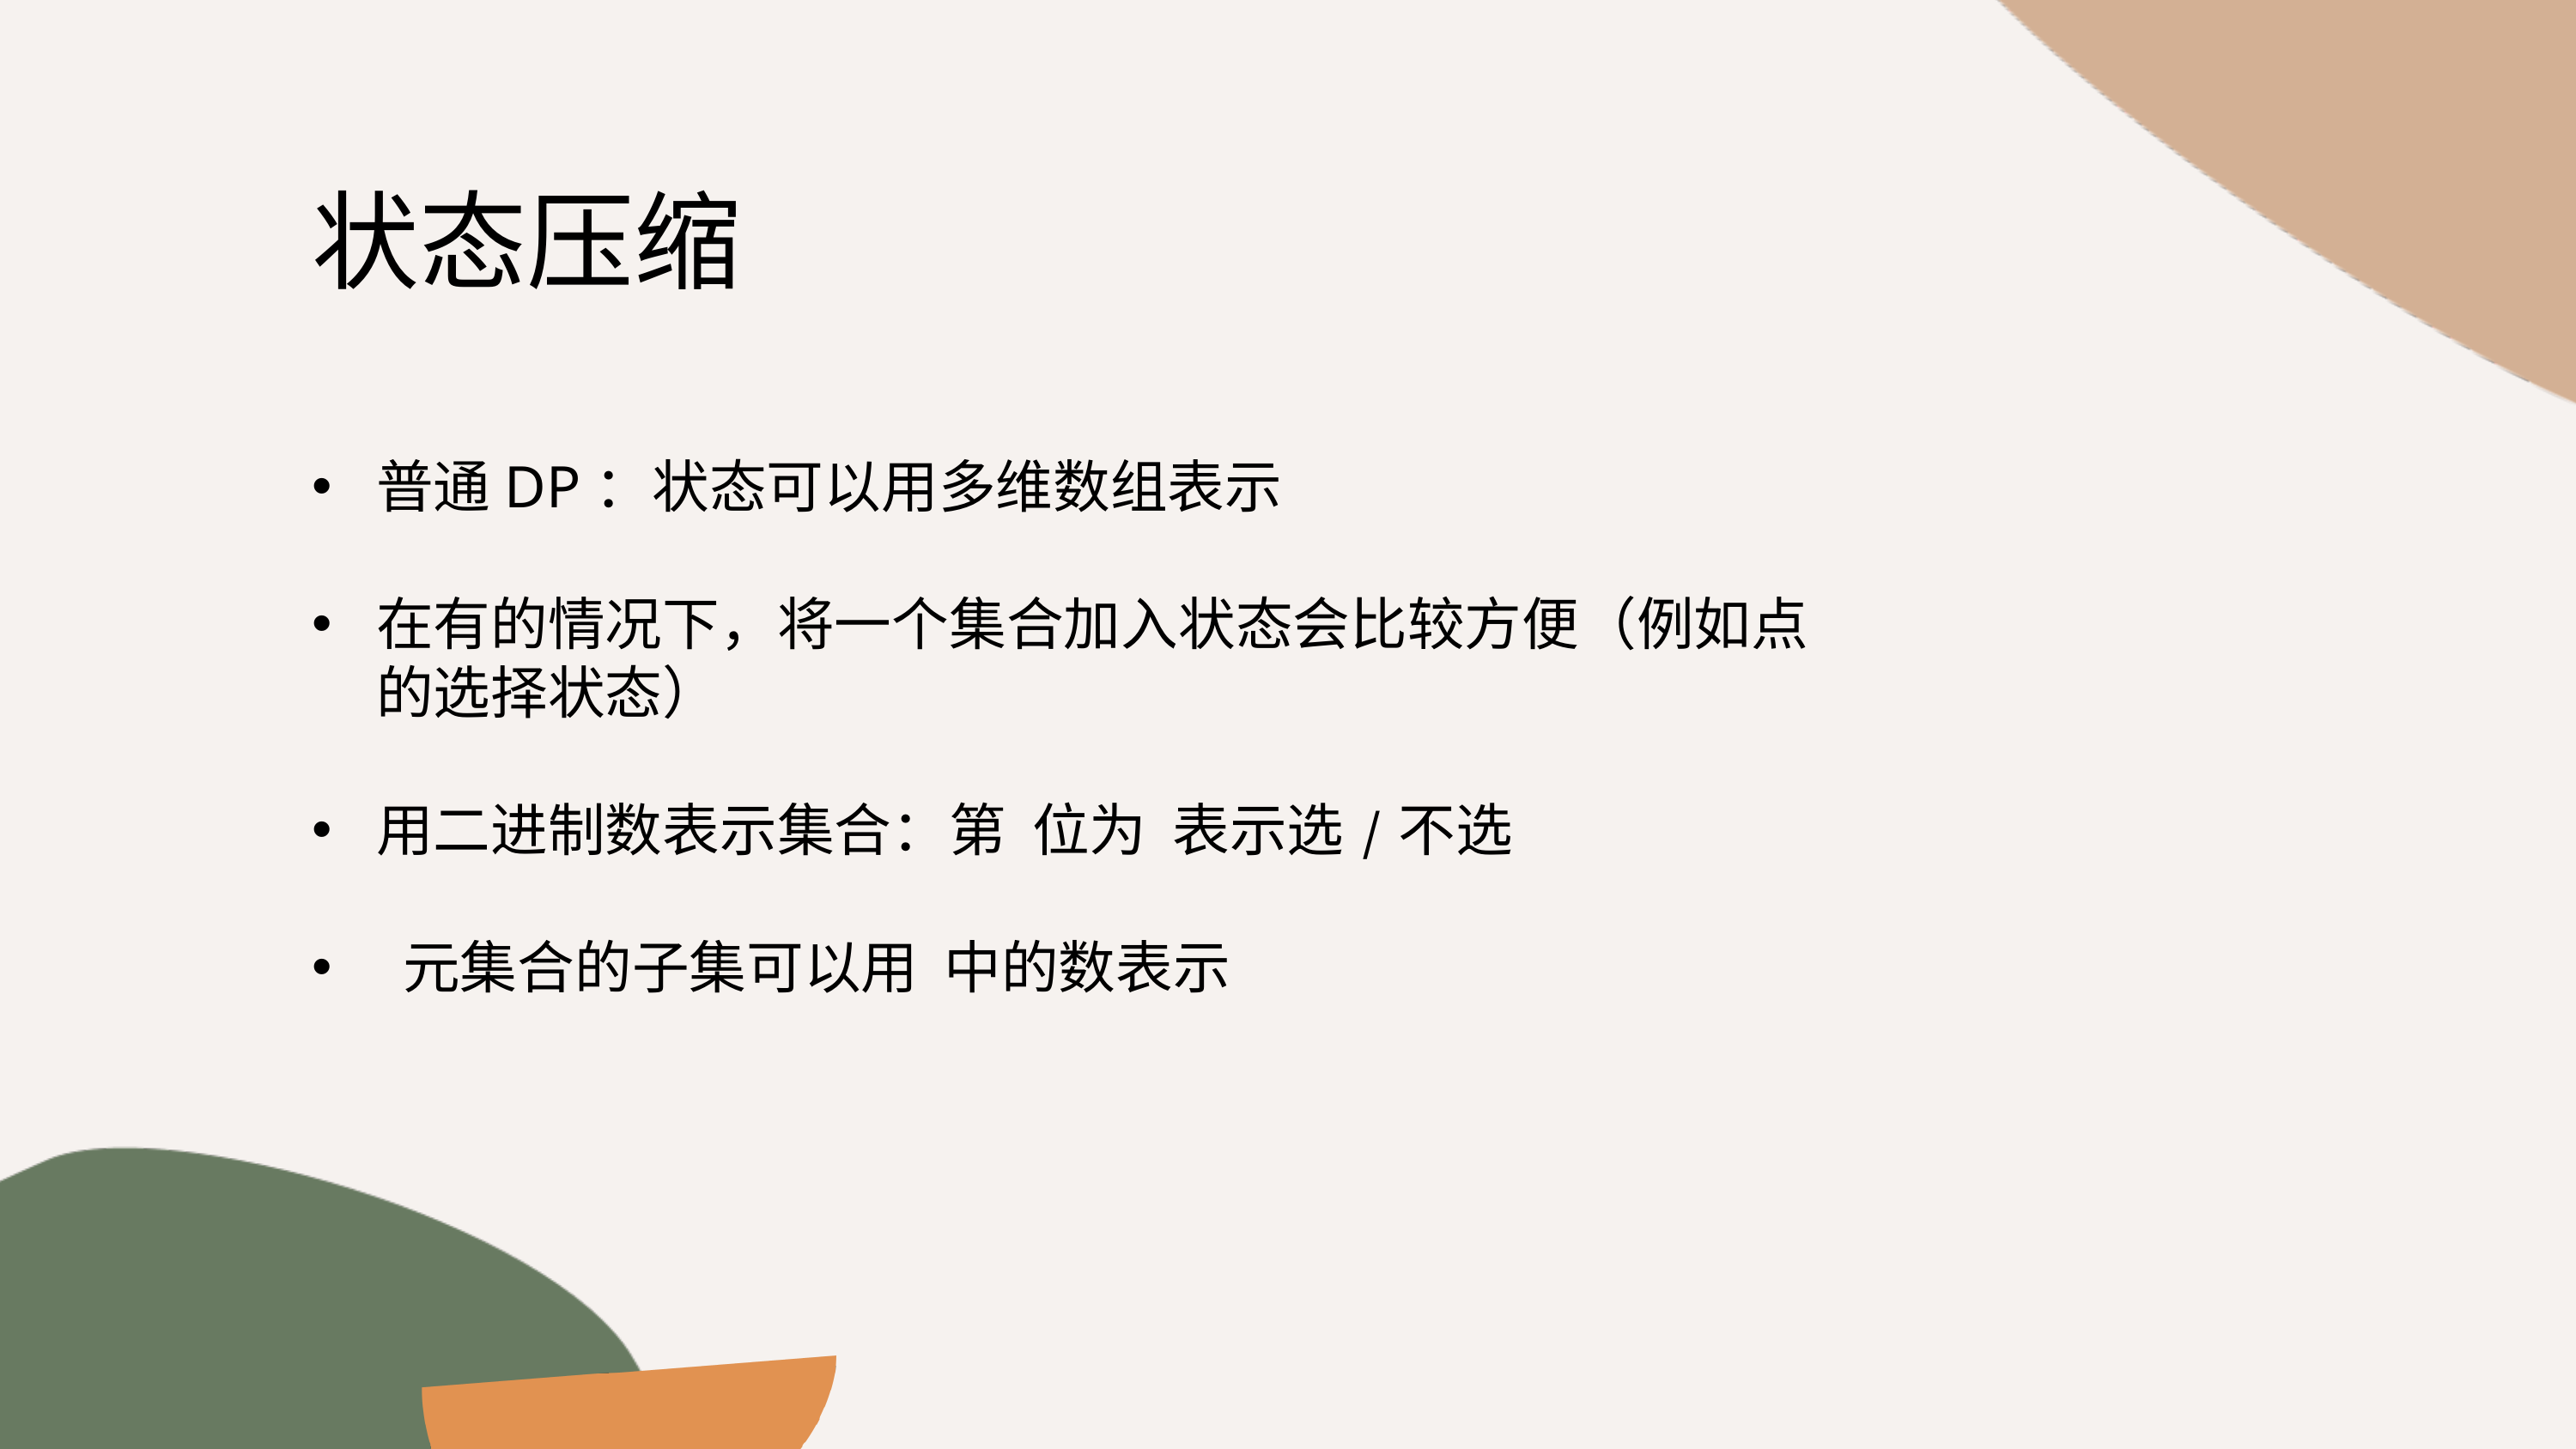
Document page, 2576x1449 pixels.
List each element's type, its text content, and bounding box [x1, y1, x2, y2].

text_box 状态压缩 [299, 167, 1211, 310]
picture [1709, 0, 2576, 448]
picture [0, 1110, 836, 1449]
